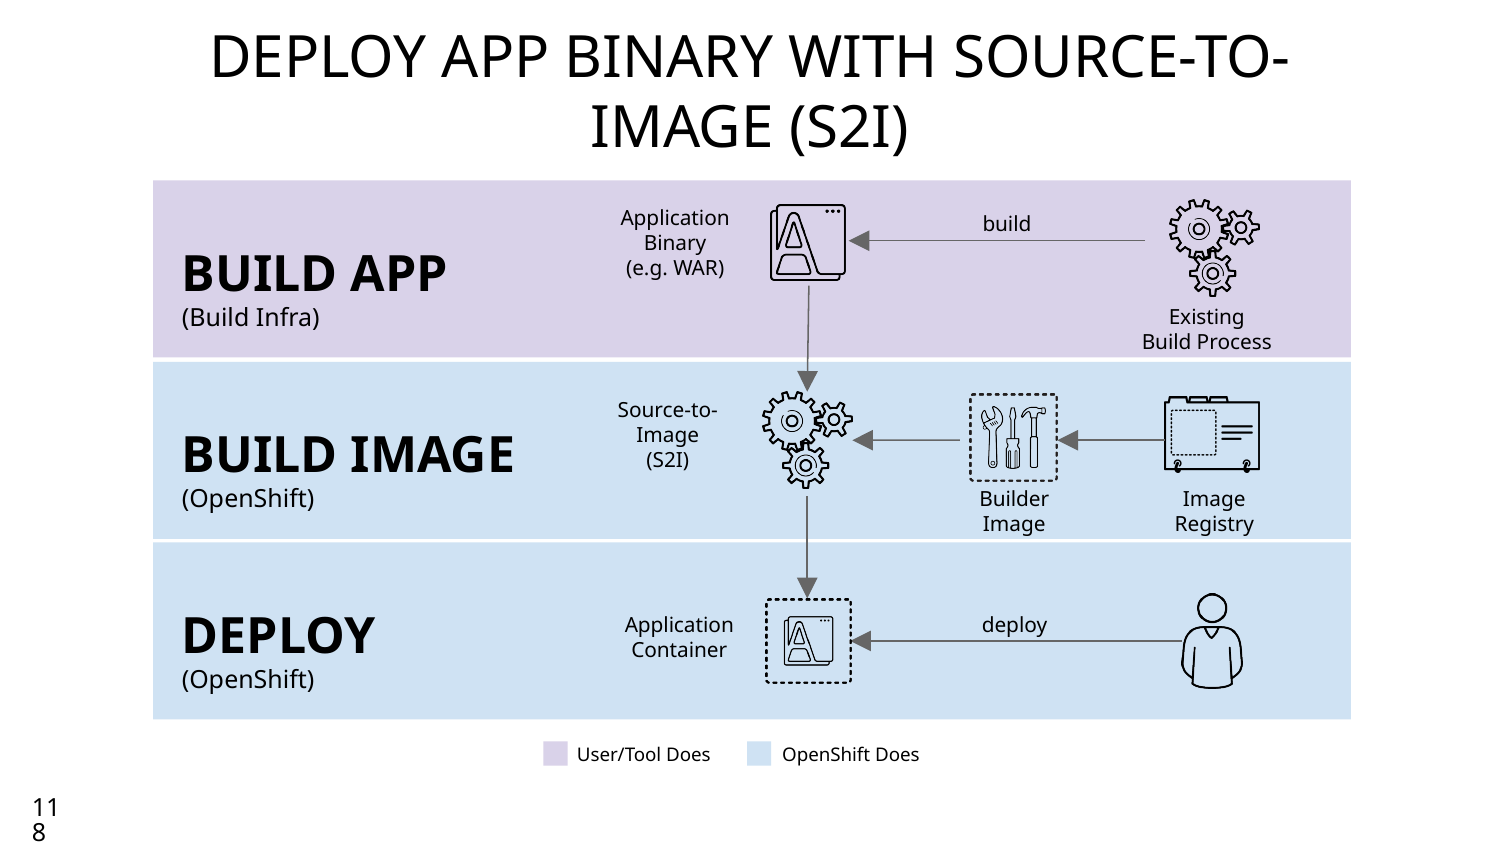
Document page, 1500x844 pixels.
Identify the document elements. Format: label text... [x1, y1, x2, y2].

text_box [152, 495, 1352, 720]
title DEPLOY APP BINARY WITH SOURCE-TO-IMAGE (S2I) [135, 0, 1365, 175]
picture [1168, 199, 1260, 285]
text_box [153, 180, 1351, 285]
text_box BUILD APP (Build Infra) [166, 226, 488, 284]
text_box Application Binary (e.g. WAR) [599, 223, 752, 261]
text_box User/Tool Does [561, 728, 726, 782]
slide_number 118 [16, 776, 86, 842]
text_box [152, 285, 1352, 495]
text_box [747, 741, 767, 766]
text_box build [929, 204, 1090, 240]
text_box [543, 741, 561, 766]
picture [769, 204, 846, 281]
text_box OpenShift Does [767, 728, 957, 782]
